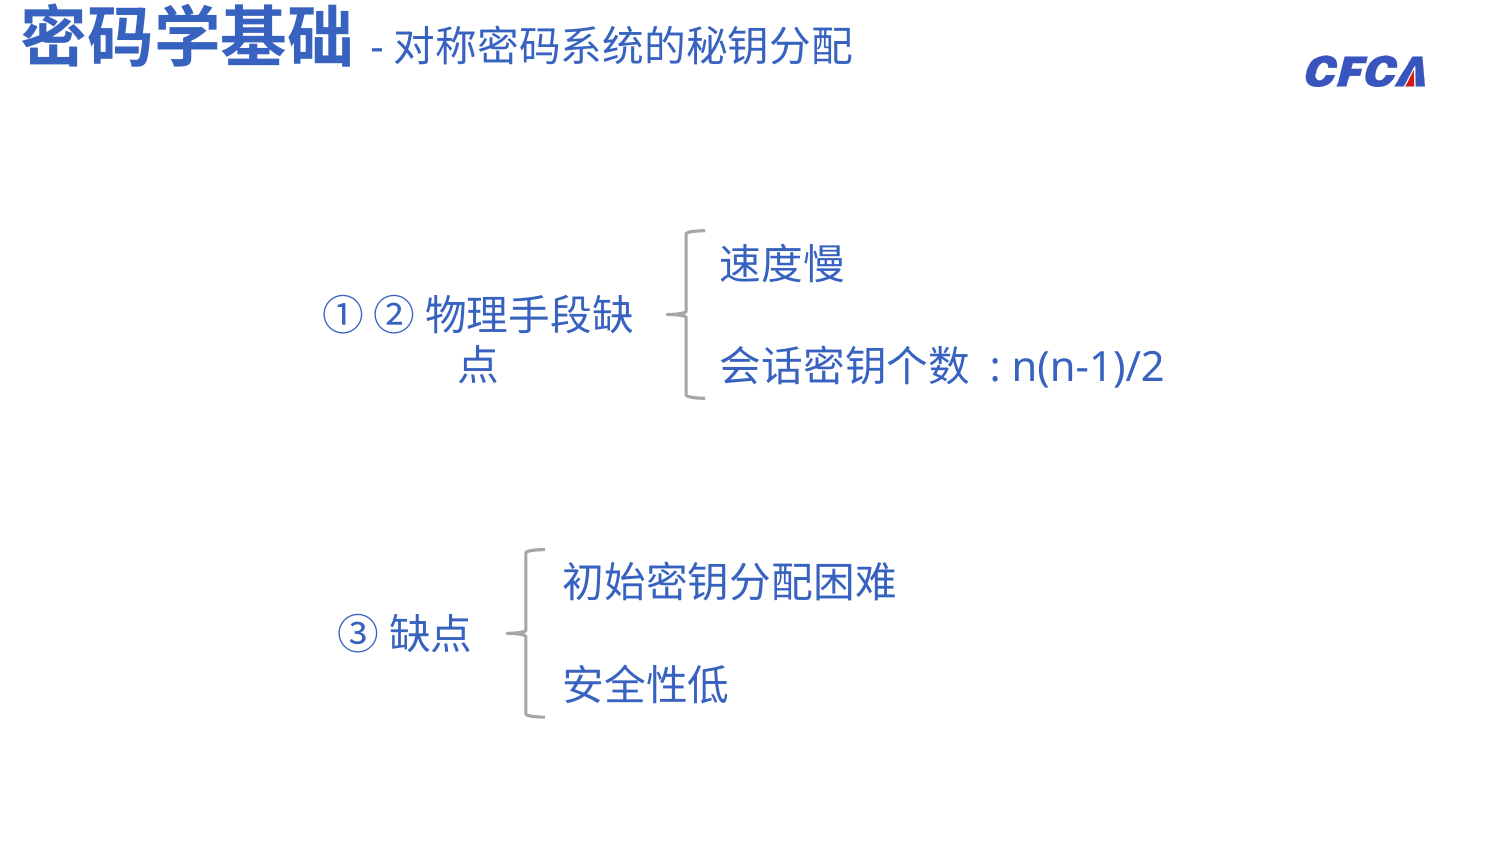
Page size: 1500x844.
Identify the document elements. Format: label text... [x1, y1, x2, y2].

text_box ① ②物理手段缺点 [289, 281, 668, 397]
text_box 安全性低 [547, 651, 890, 717]
text_box 会话密钥个数 : n(n-1)/2 [706, 332, 1235, 398]
text_box [667, 230, 706, 399]
text_box 密码学基础-对称密码系统的秘钥分配 [5, 0, 975, 70]
text_box [506, 549, 545, 718]
picture [1305, 55, 1425, 87]
text_box ③缺点 [322, 600, 488, 666]
text_box 初始密钥分配困难 [547, 548, 928, 614]
text_box 速度慢 [706, 230, 906, 296]
